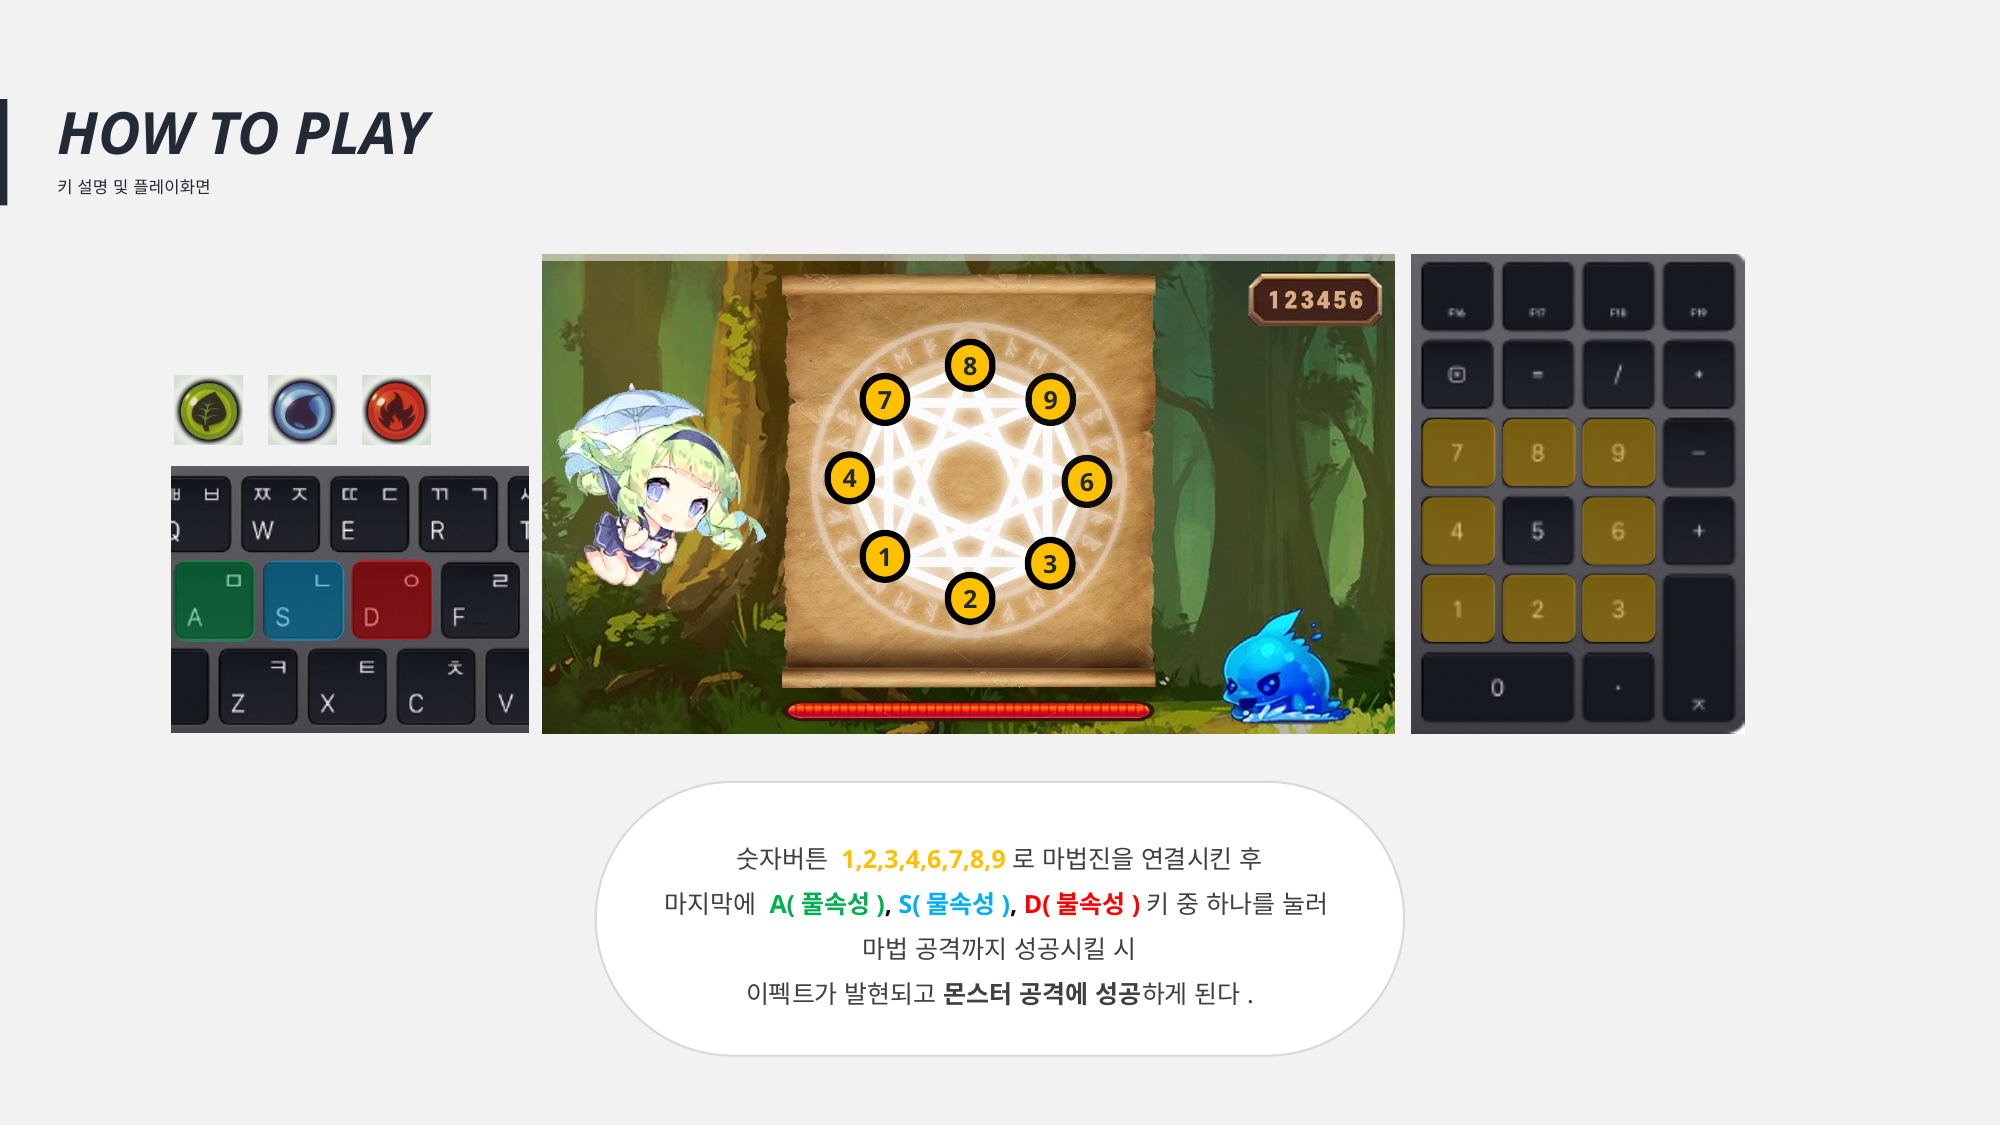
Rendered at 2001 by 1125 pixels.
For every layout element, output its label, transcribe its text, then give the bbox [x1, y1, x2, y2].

picture [362, 375, 431, 445]
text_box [1411, 254, 1745, 734]
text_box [171, 464, 535, 733]
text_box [542, 254, 1395, 734]
text_box 숫자버튼 1,2,3,4,6,7,8,9로 마법진을 연결시킨 후 마지막에 A(풀속성), S(물속성), D(불속성)키 중 하나를 눌러 마법 공격까지 성공시킬 시 이펙트가 발현되고 몬스터 공격에 성공하게 된다. [594, 780, 1406, 1057]
text_box HOW TO PLAY 키 설명 및 플레이화면 [42, 54, 948, 204]
picture [268, 375, 337, 445]
text_box [0, 98, 8, 206]
picture [174, 375, 243, 445]
